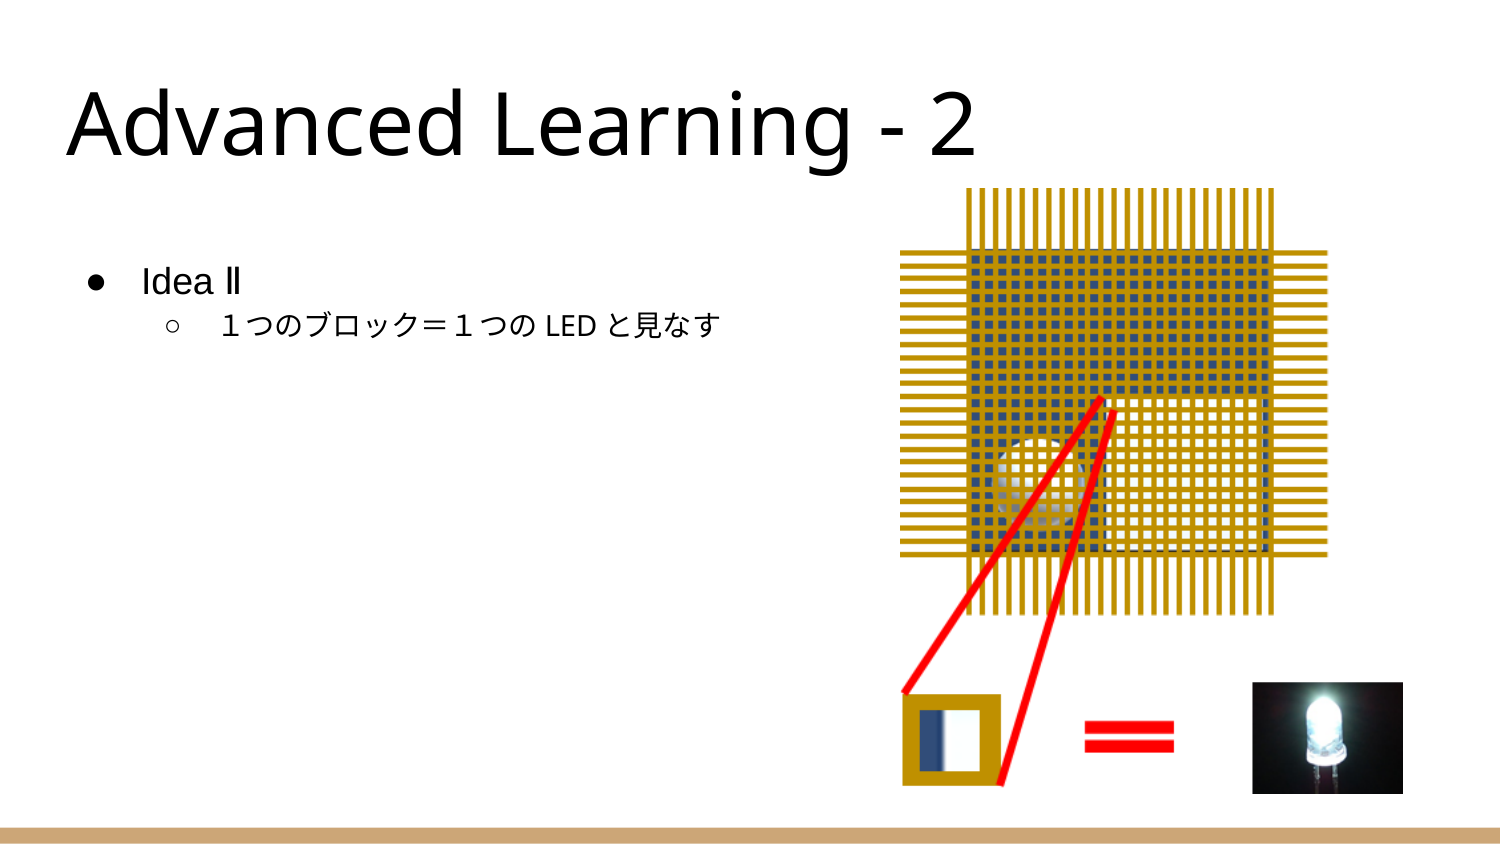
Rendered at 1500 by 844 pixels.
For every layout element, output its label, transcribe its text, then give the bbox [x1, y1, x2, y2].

picture [900, 187, 1403, 794]
list Idea Ⅱ １つのブロック＝１つのLEDと見なす [51, 235, 795, 786]
title Advanced Learning - 2 [51, 51, 1449, 189]
